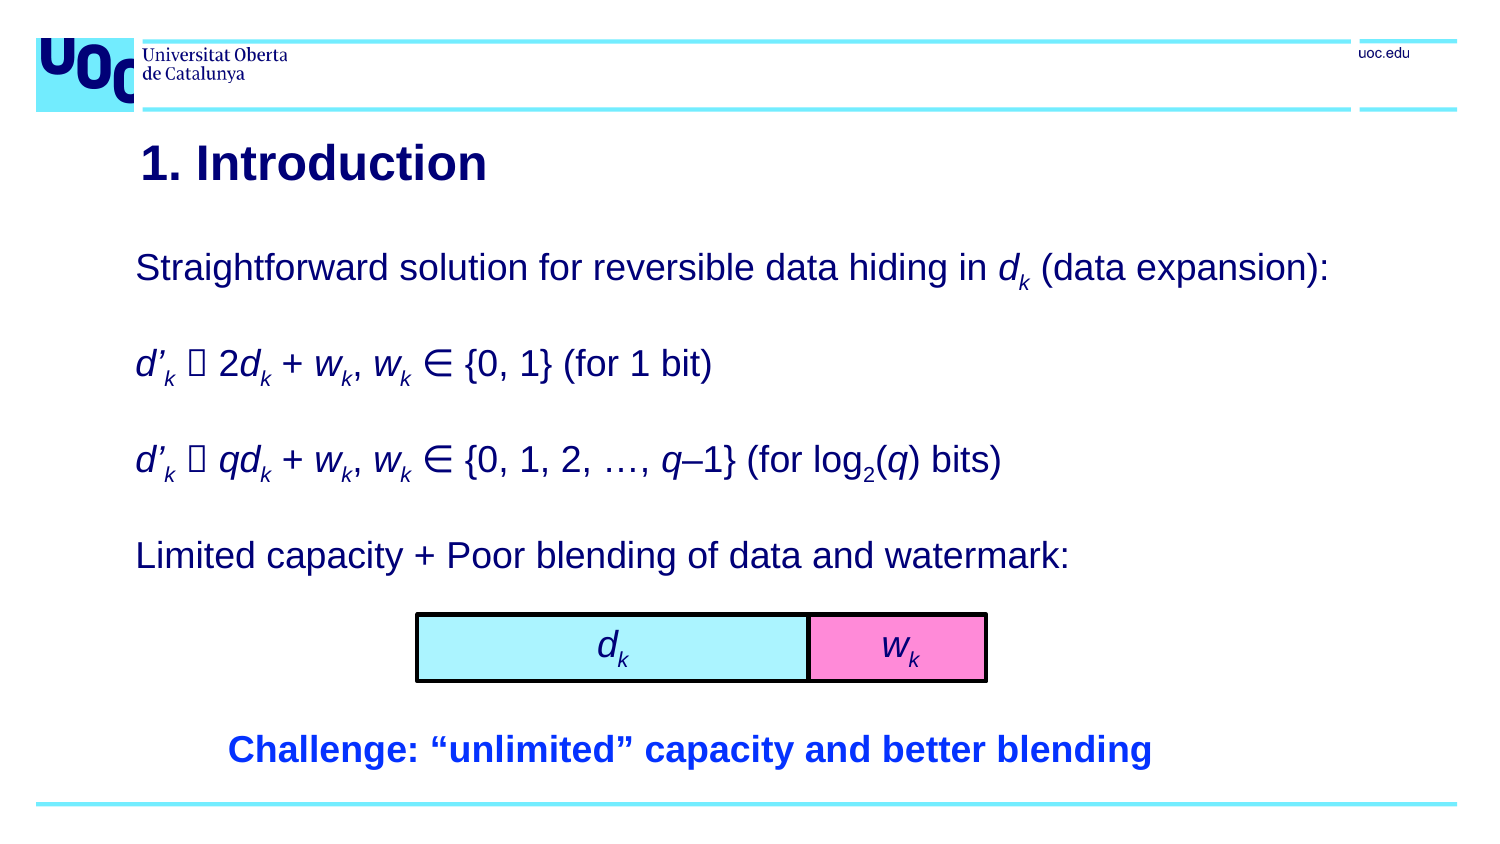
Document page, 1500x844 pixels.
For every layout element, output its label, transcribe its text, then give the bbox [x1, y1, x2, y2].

picture [1359, 47, 1409, 58]
text_box Challenge: “unlimited” capacity and better blending [213, 717, 1184, 777]
text_box dk [582, 612, 644, 679]
text_box [807, 612, 988, 683]
text_box [415, 612, 807, 683]
list 1. Introduction [85, 122, 1256, 192]
text_box Straightforward solution for reversible data hiding in dk (data expansion): d’k  2dk + wk, wk ∈ {0, 1} (for 1 bit) d’k  qdk + wk, wk ∈ {0, 1, 2, …, q–1} (for log2(q) bits) Limited capacity + Poor blending of data and watermark: [120, 235, 1404, 584]
text_box wk [866, 612, 935, 679]
picture [36, 38, 134, 112]
picture [142, 47, 287, 83]
